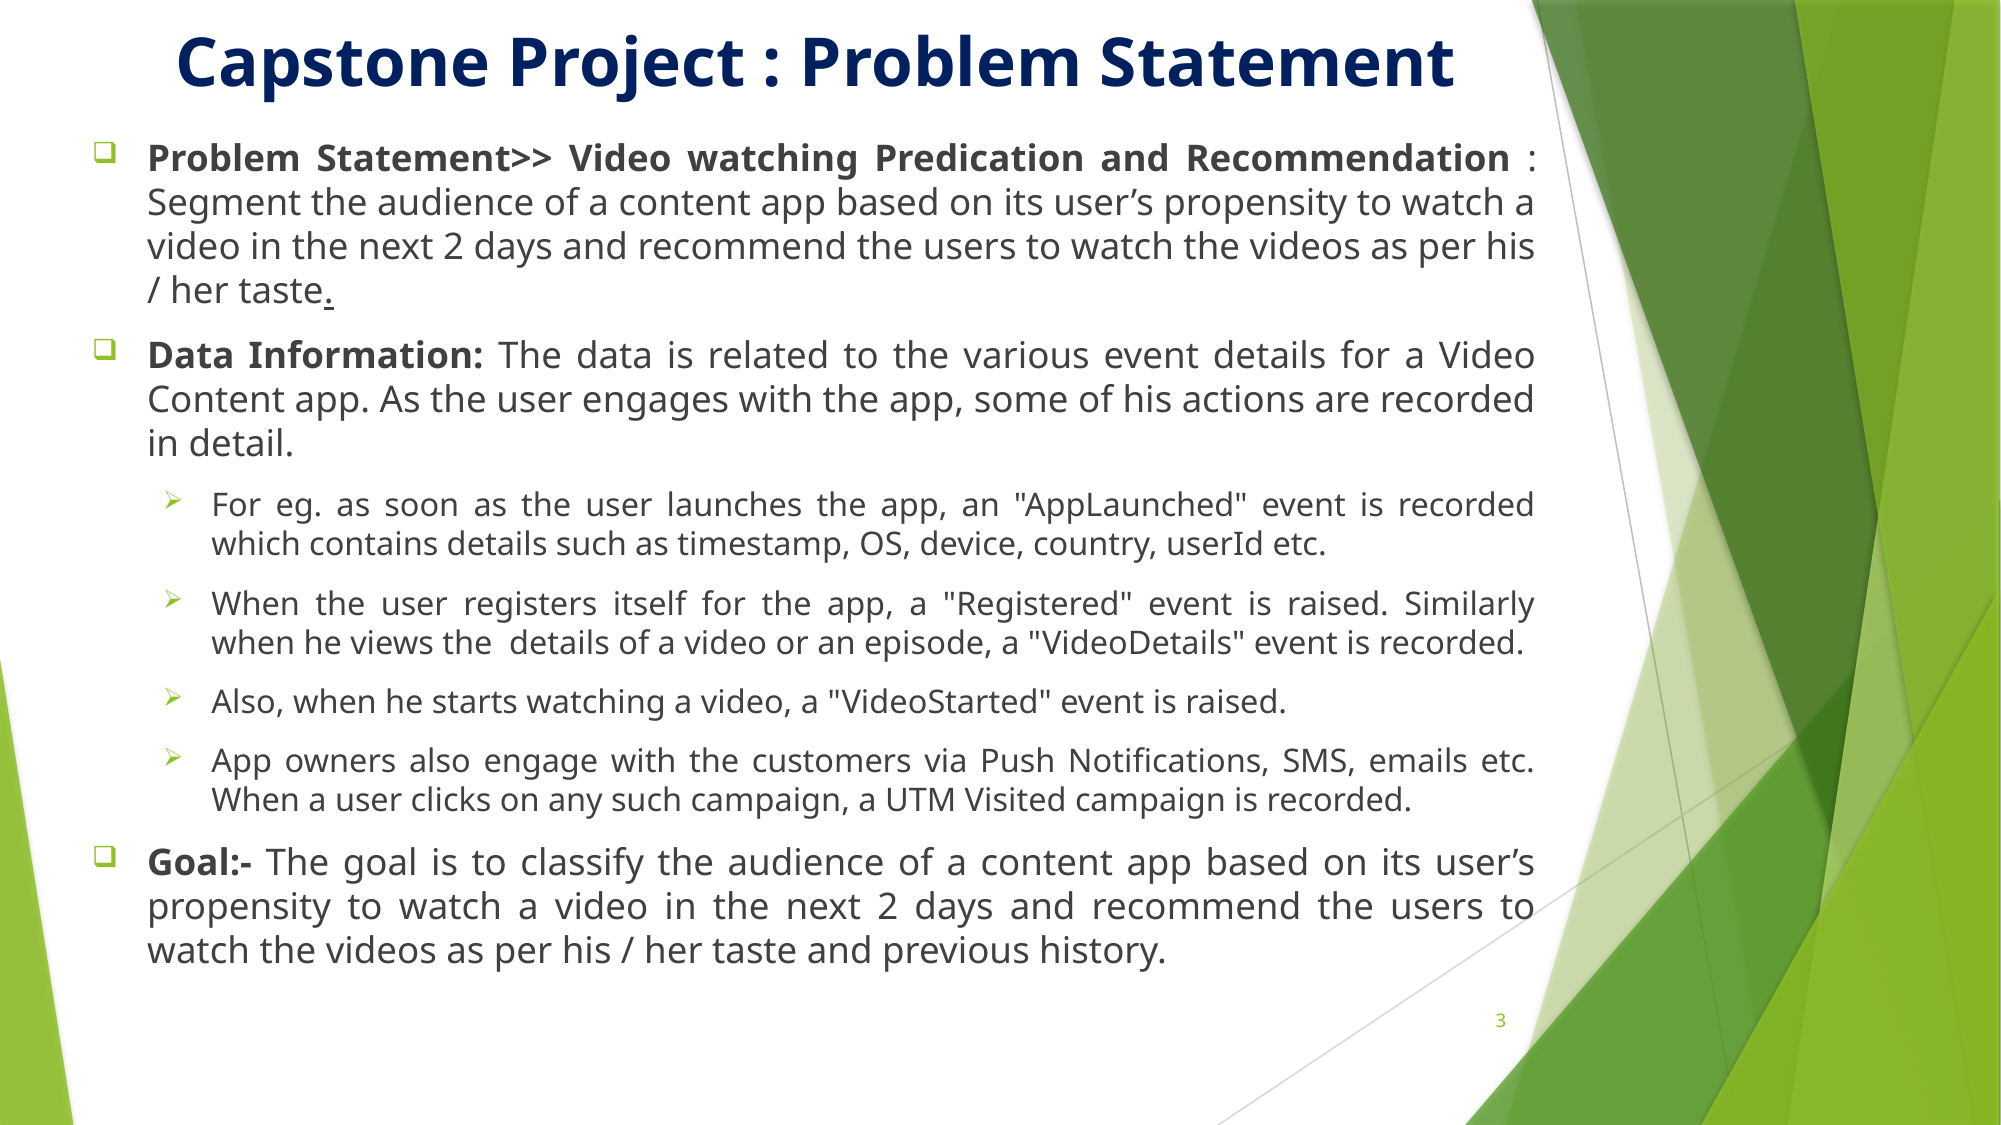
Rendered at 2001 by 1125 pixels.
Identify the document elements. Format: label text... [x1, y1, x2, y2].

slide_number 3 [1409, 991, 1522, 1051]
list Problem Statement>> Video watching Predication and Recommendation : Segment the audience of a content app based on its user’s propensity to watch a video in the next 2 days and recommend the users to watch the videos as per his / her taste. Data Information: The data is related to the various event details for a Video Content app. As the user engages with the app, some of his actions are recorded in detail. For eg. as soon as the user launches the app, an "AppLaunched" event is recorded which contains details such as timestamp, OS, device, country, userId etc. When the user registers itself for the app, a "Registered" event is raised. Similarly when he views the details of a video or an episode, a "VideoDetails" event is recorded. Also, when he starts watching a video, a "VideoStarted" event is raised. App owners also engage with the customers via Push Notifications, SMS, emails etc. When a user clicks on any such campaign, a UTM Visited campaign is recorded. Goal:- The goal is to classify the audience of a content app based on its user’s propensity to watch a video in the next 2 days and recommend the users to watch the videos as per his / her taste and previous history. [77, 127, 1553, 1018]
title Capstone Project : Problem Statement [111, 11, 1522, 127]
